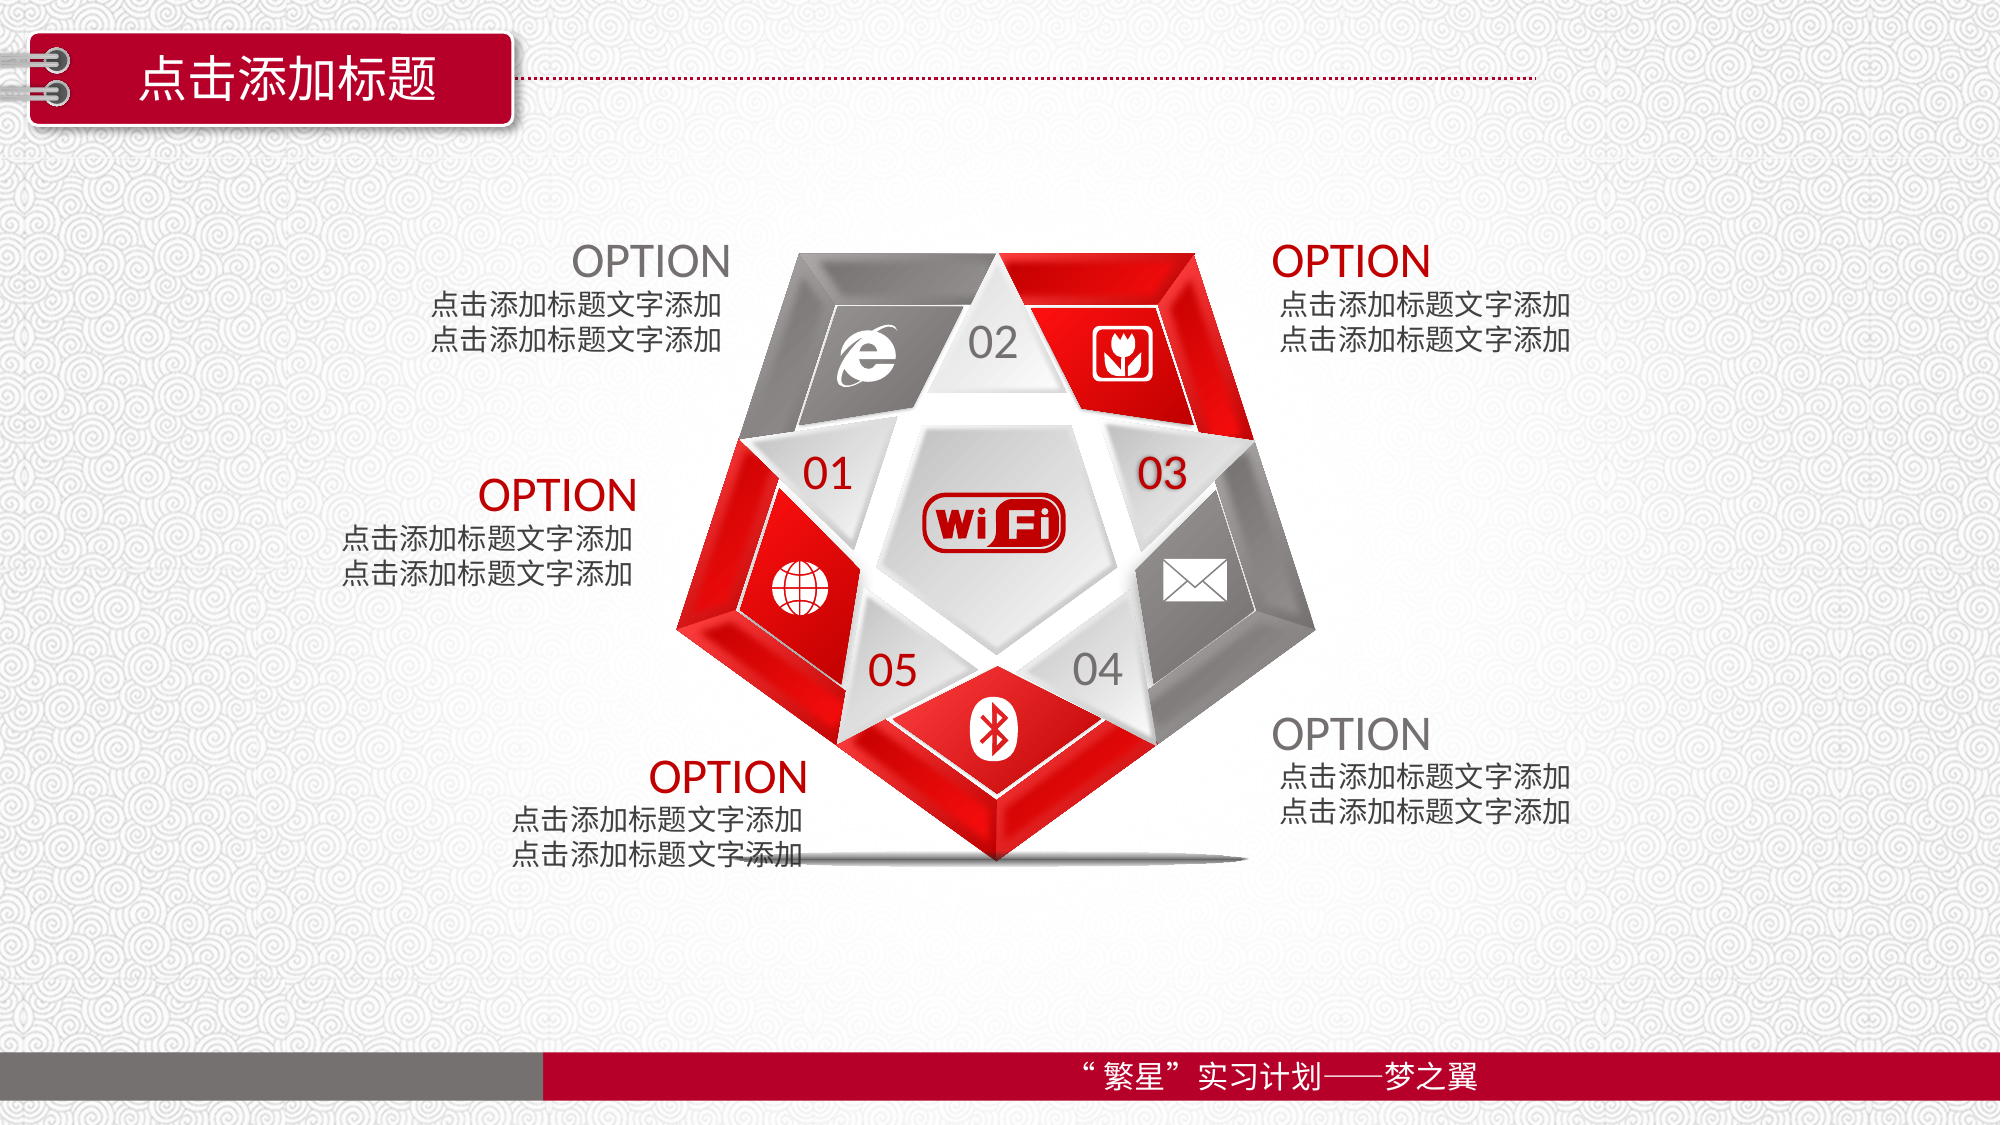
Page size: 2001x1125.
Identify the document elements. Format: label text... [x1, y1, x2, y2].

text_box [739, 253, 997, 455]
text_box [927, 251, 1068, 393]
text_box [1118, 552, 1128, 589]
text_box 点击添加标题文字添加 点击添加标题文字添加 [416, 278, 739, 364]
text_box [1098, 418, 1256, 552]
text_box OPTION [1256, 692, 1447, 768]
text_box 点击添加标题文字添加 点击添加标题文字添加 [1264, 751, 1588, 836]
text_box 点击添加标题文字添加 点击添加标题文字添加 [496, 794, 820, 879]
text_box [997, 253, 1254, 425]
text_box [978, 695, 1012, 704]
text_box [740, 416, 898, 551]
text_box 点击添加标题文字添加 点击添加标题文字添加 [326, 512, 649, 598]
text_box 点击添加标题 [123, 40, 453, 116]
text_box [1016, 589, 1158, 747]
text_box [676, 438, 865, 745]
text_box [1128, 439, 1316, 745]
text_box 点击添加标题文字添加 点击添加标题文字添加 [1264, 278, 1588, 364]
text_box OPTION [1256, 220, 1447, 296]
text_box OPTION [556, 220, 747, 278]
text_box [876, 425, 1118, 655]
text_box [729, 850, 1251, 868]
text_box [978, 665, 1016, 704]
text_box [836, 704, 1158, 862]
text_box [837, 587, 978, 744]
text_box OPTION [633, 735, 824, 811]
text_box OPTION [463, 454, 654, 530]
